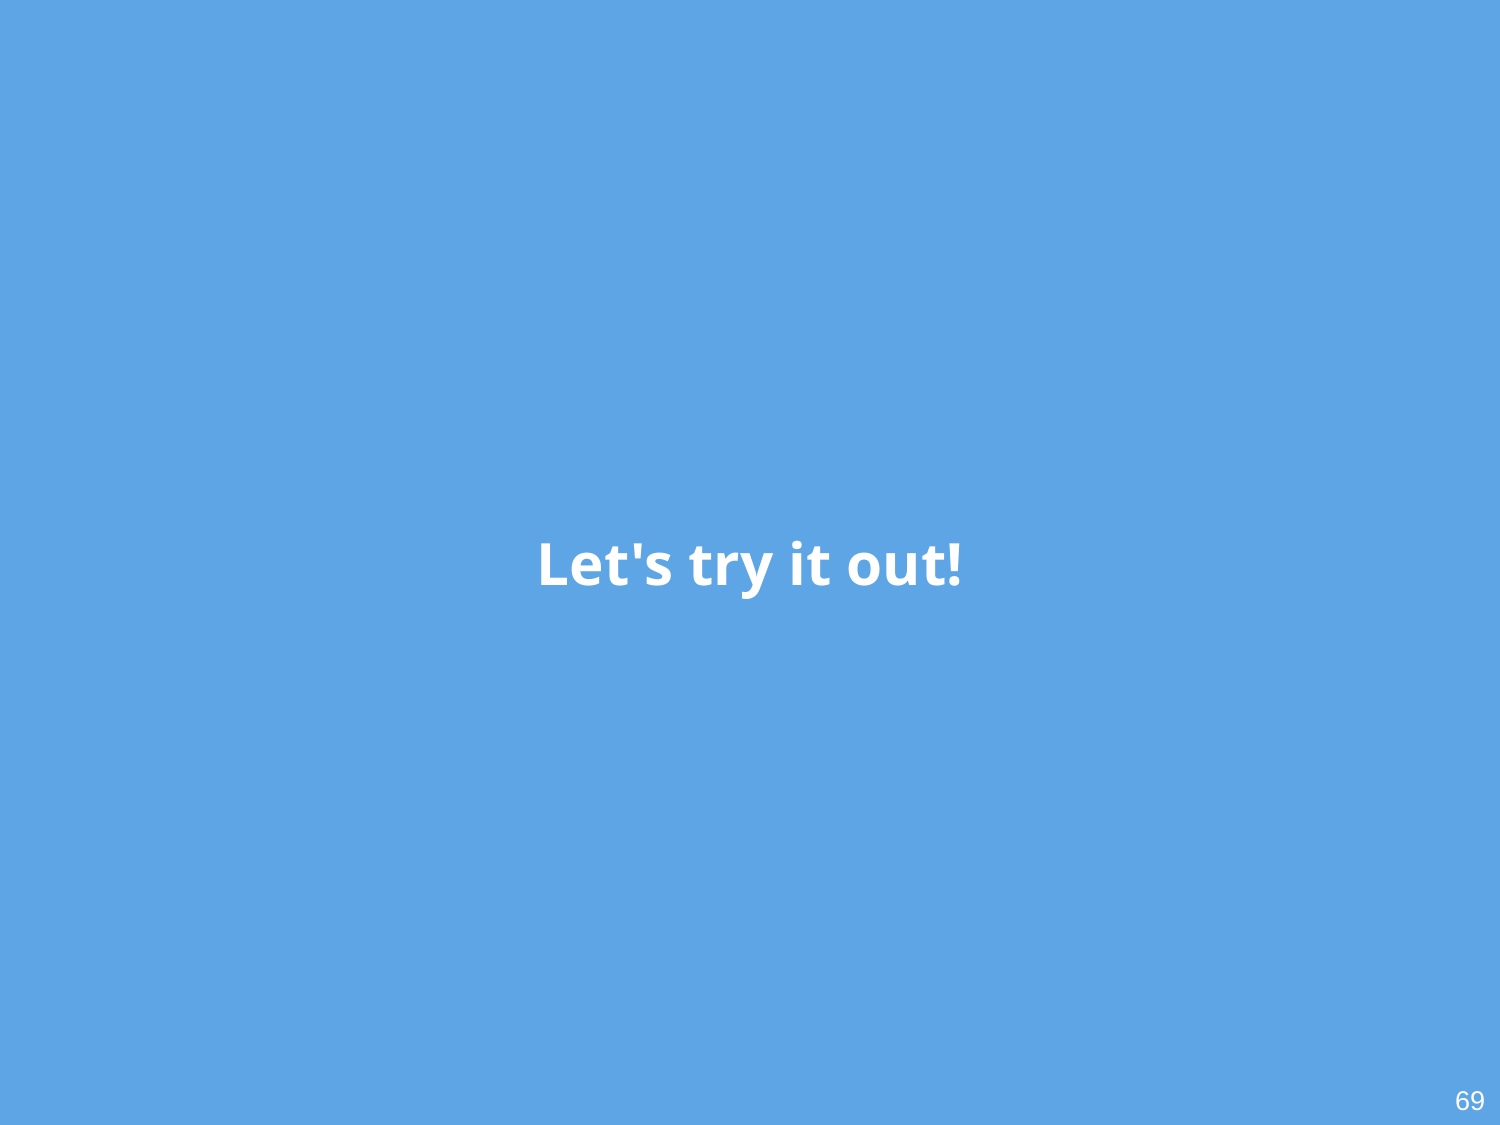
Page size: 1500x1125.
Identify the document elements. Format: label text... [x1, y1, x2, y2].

title Let's try it out! [98, 128, 1402, 997]
